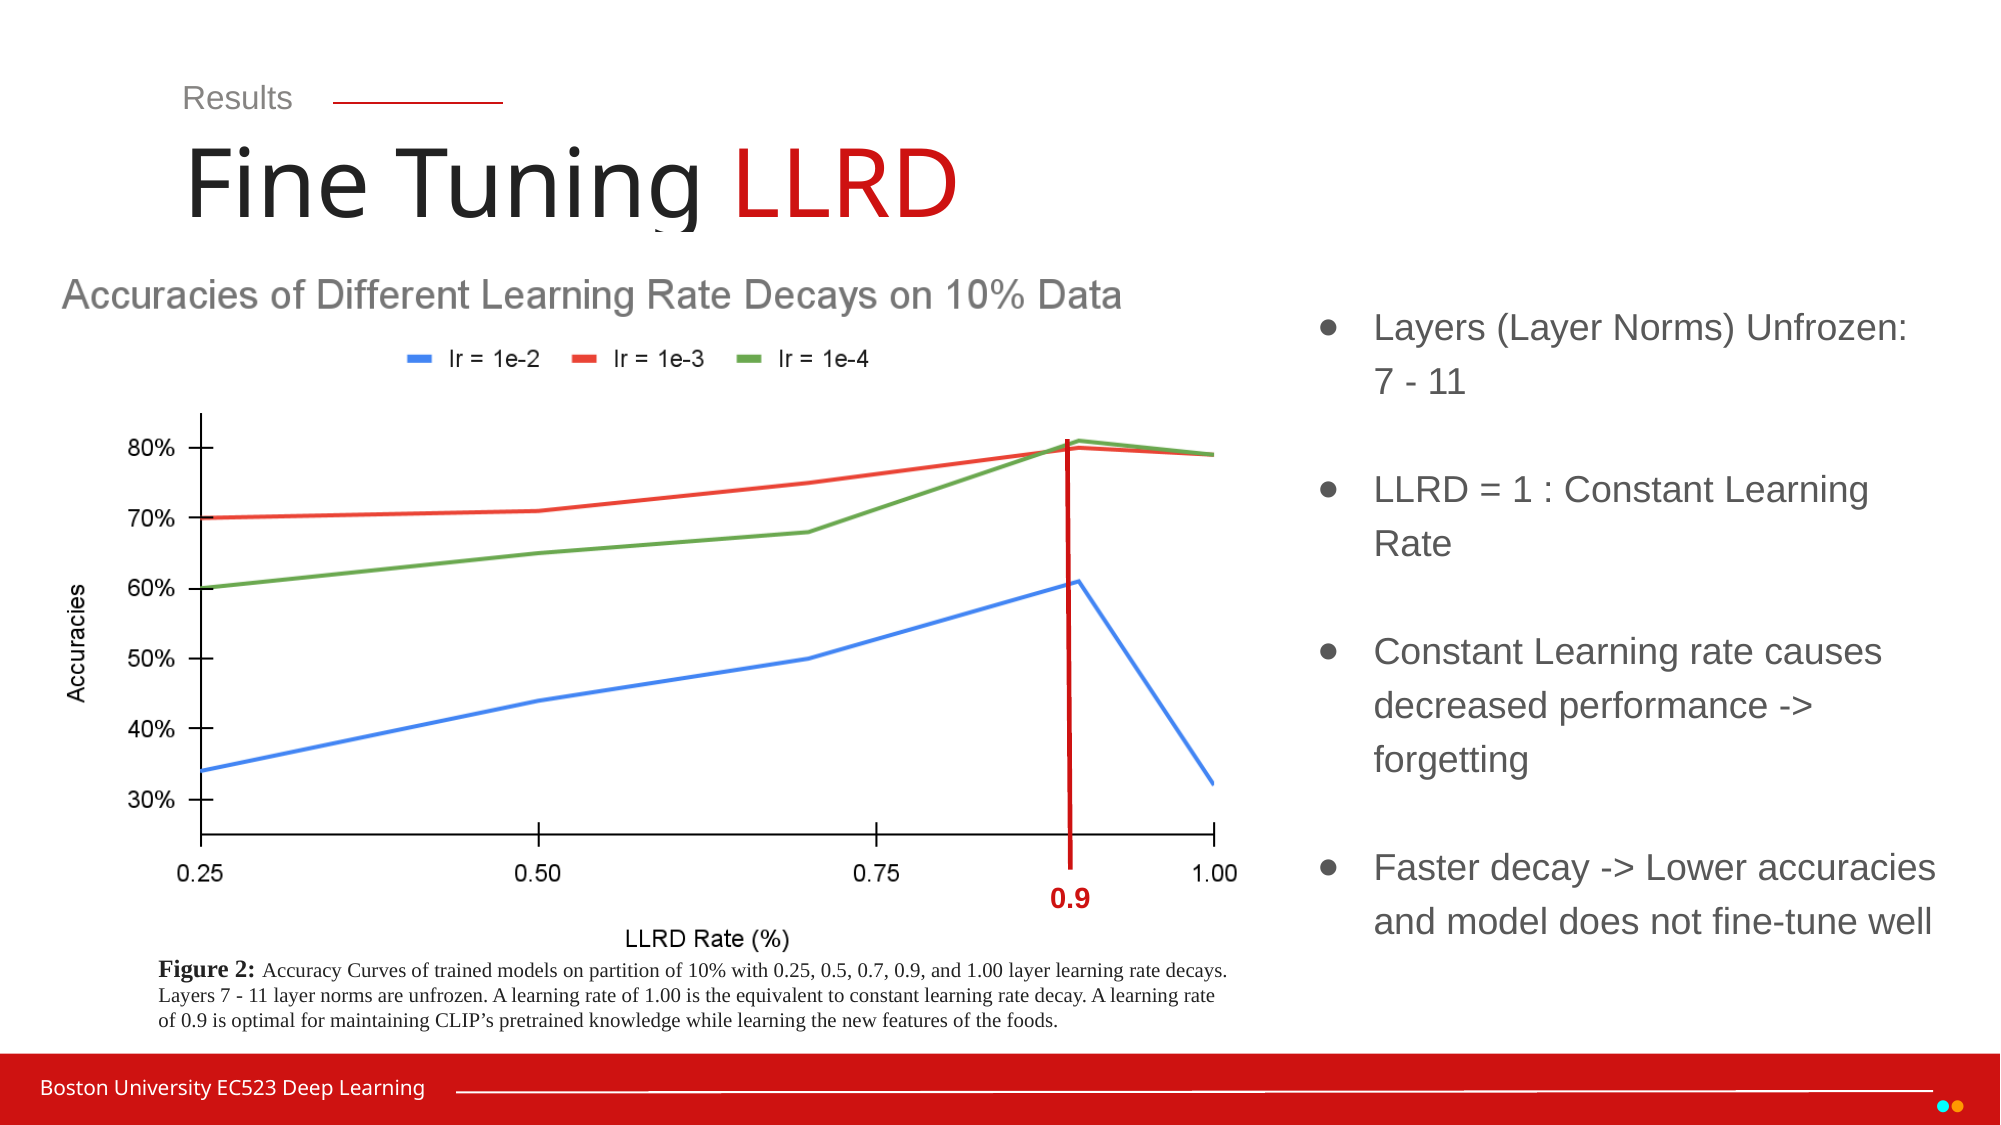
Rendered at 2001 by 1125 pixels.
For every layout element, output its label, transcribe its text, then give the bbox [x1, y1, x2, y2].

text_box Fine Tuning LLRD [168, 114, 1316, 245]
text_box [24, 1067, 1934, 1108]
text_box Layers (Layer Norms) Unfrozen: 7 - 11 LLRD = 1 : Constant Learning Rate Constant Learning rate causes decreased performance -> forgetting Faster decay -> Lower accuracies and model does not fine-tune well [1283, 286, 1966, 938]
text_box [0, 1053, 1920, 1125]
picture [24, 232, 1252, 992]
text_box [1067, 438, 1071, 870]
text_box Figure 2: Accuracy Curves of trained models on partition of 10% with 0.25, 0.5, 0.7, 0.9, and 1.00 layer learning rate decays. Layers 7 - 11 layer norms are unfrozen. A learning rate of 1.00 is the equivalent to constant learning rate decay. A learning rate of 0.9 is optimal for maintaining CLIP’s pretrained knowledge while learning the new features of the foods. [143, 1000, 1252, 1066]
text_box Results [167, 68, 398, 124]
text_box •• [1920, 1053, 2000, 1125]
